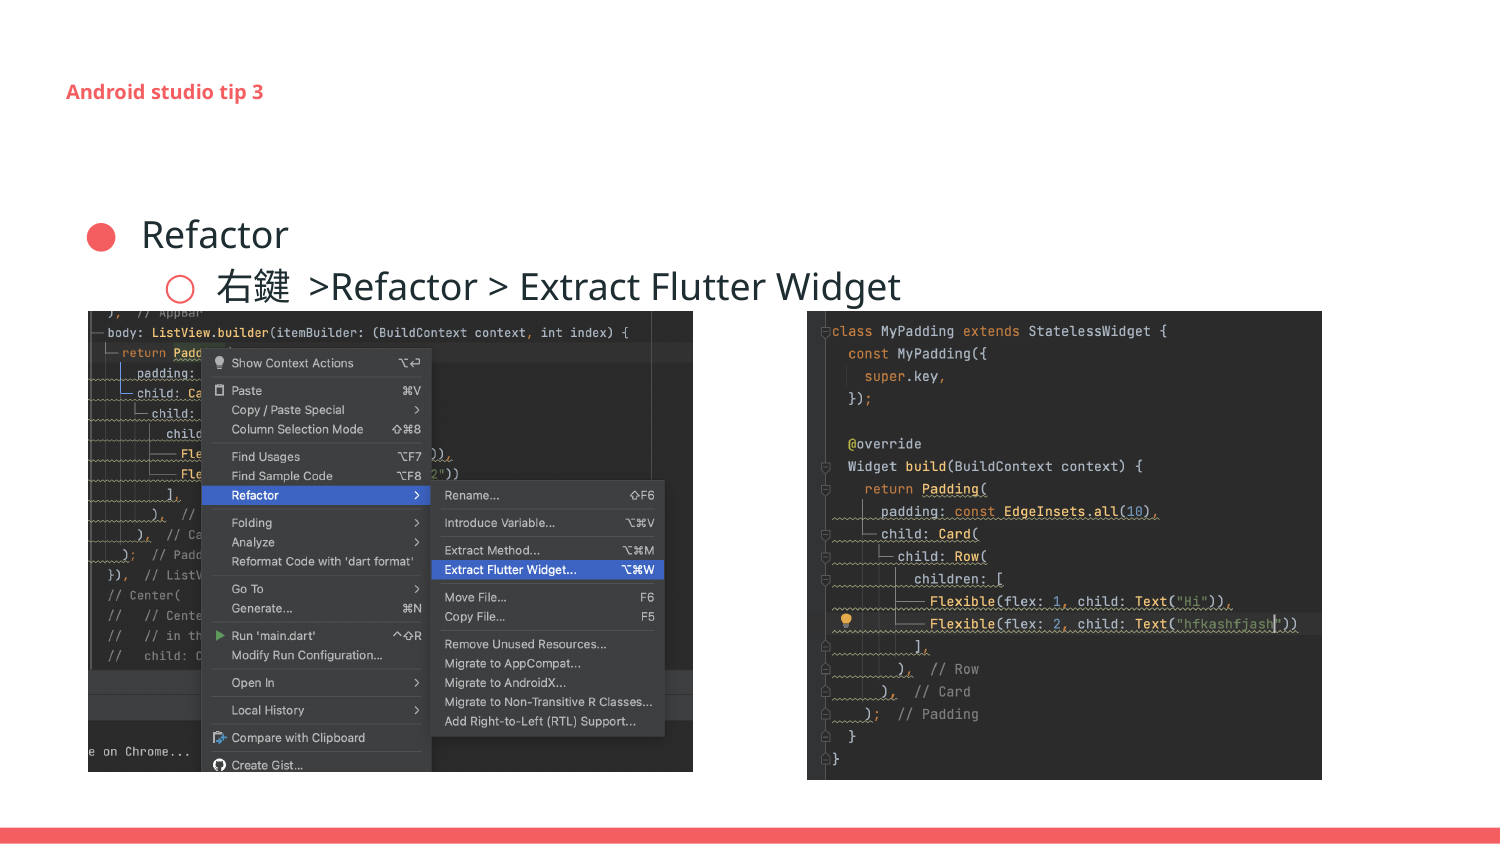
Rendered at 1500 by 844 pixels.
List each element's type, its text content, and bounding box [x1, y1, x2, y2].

list Refactor 右鍵 >Refactor > Extract Flutter Widget [51, 189, 1449, 750]
title Android studio tip 3 [51, 64, 1449, 167]
picture [87, 311, 693, 772]
picture [807, 311, 1322, 780]
